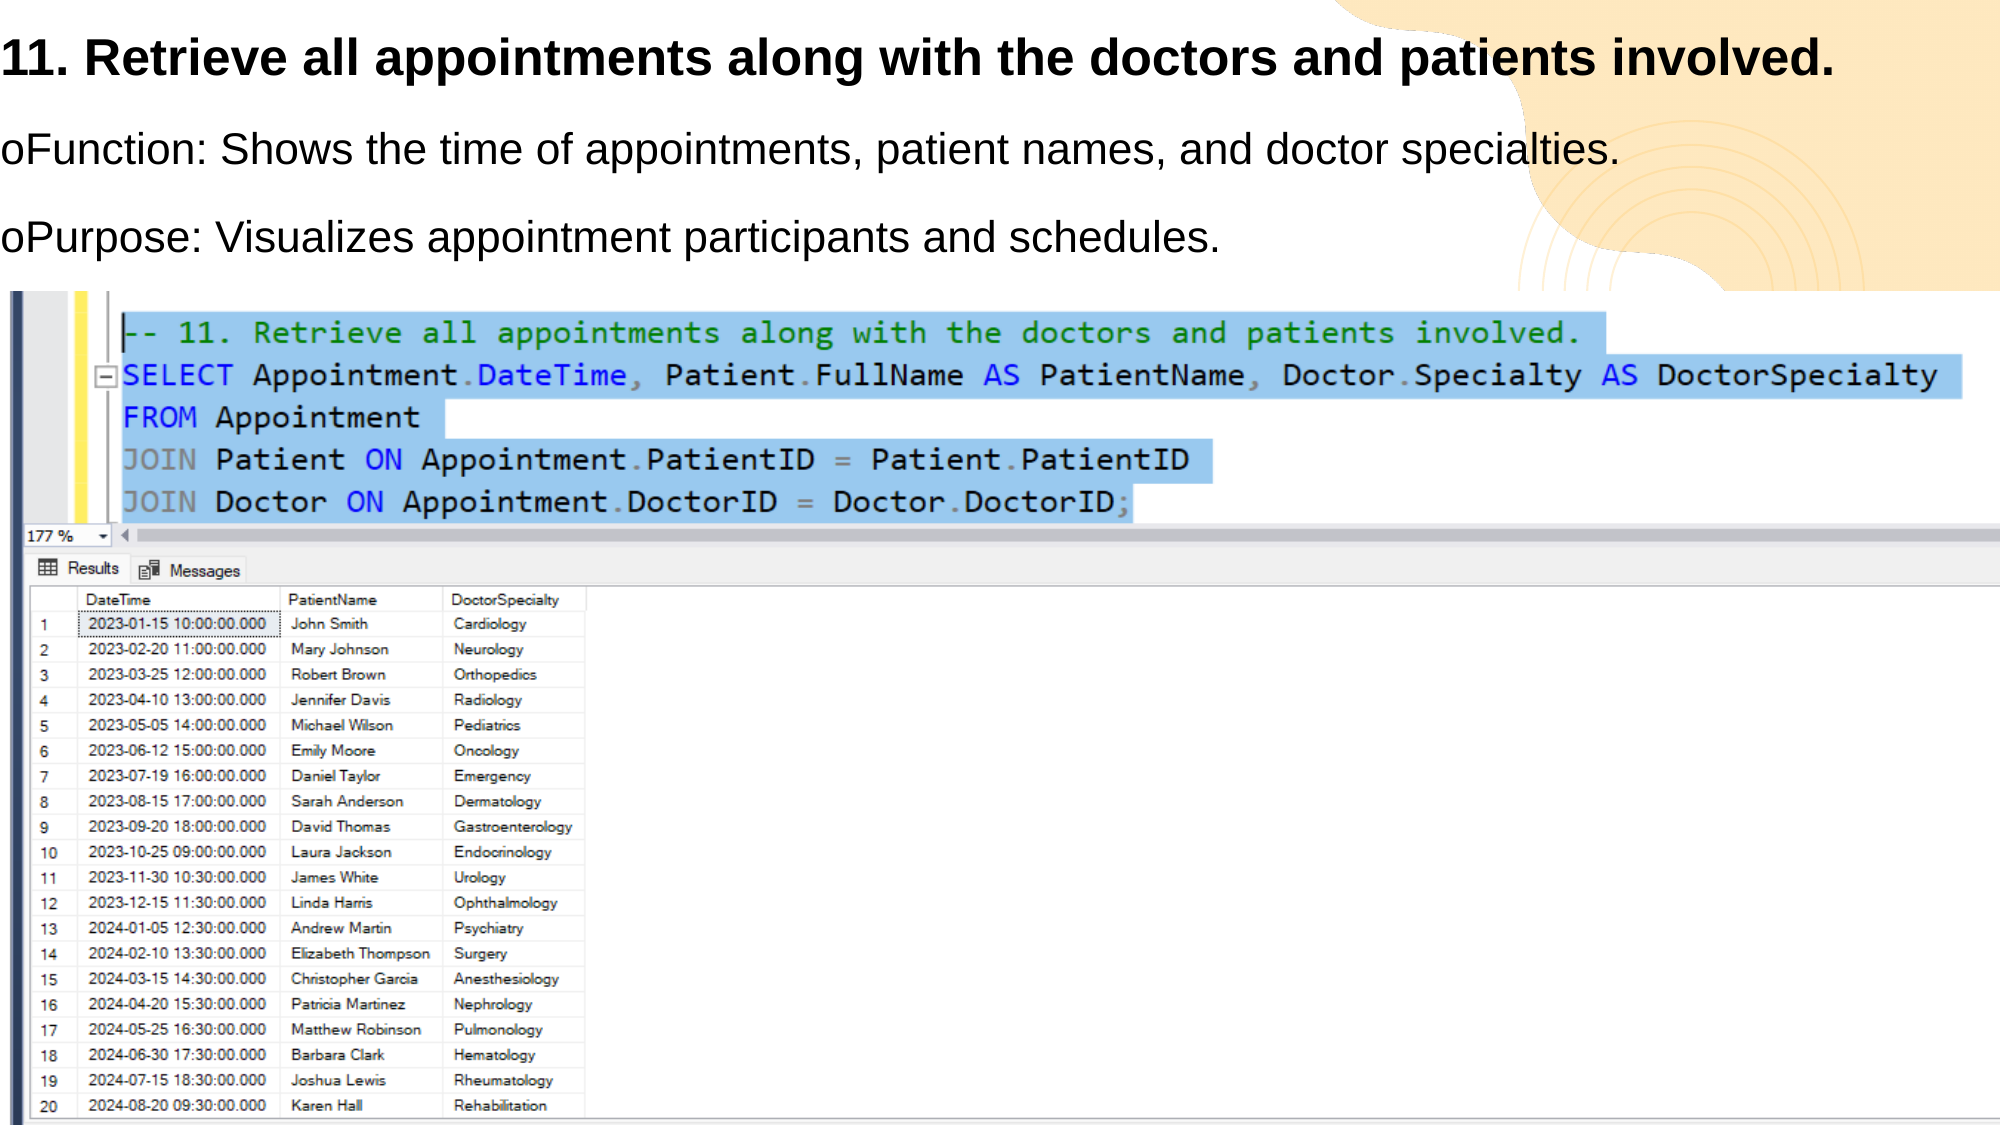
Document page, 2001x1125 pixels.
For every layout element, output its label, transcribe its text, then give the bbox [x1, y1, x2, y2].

picture [0, 262, 2000, 1125]
list 11. Retrieve all appointments along with the doctors and patients involved. oFunction: Shows the time of appointments, patient names, and doctor specialties. oPurpose: Visualizes appointment participants and schedules. [0, 0, 2000, 262]
